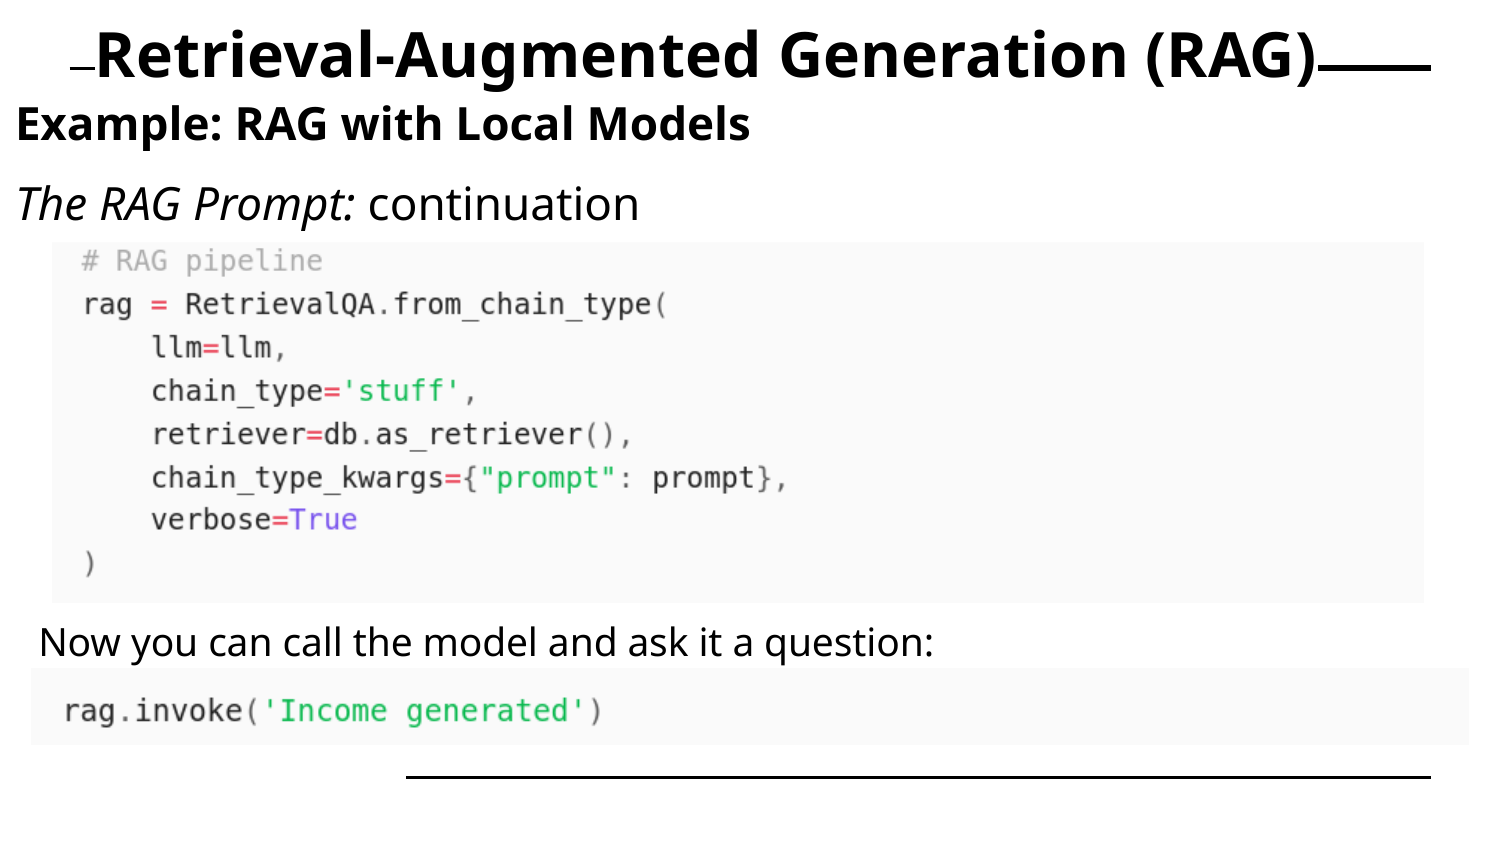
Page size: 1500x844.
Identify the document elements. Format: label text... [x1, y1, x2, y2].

title Retrieval-Augmented Generation (RAG) [79, 0, 1341, 79]
list Example: RAG with Local Models The RAG Prompt: continuation [0, 79, 1477, 347]
picture [52, 241, 1425, 603]
list Now you can call the model and ask it a question: [23, 602, 1500, 680]
picture [30, 667, 1469, 745]
